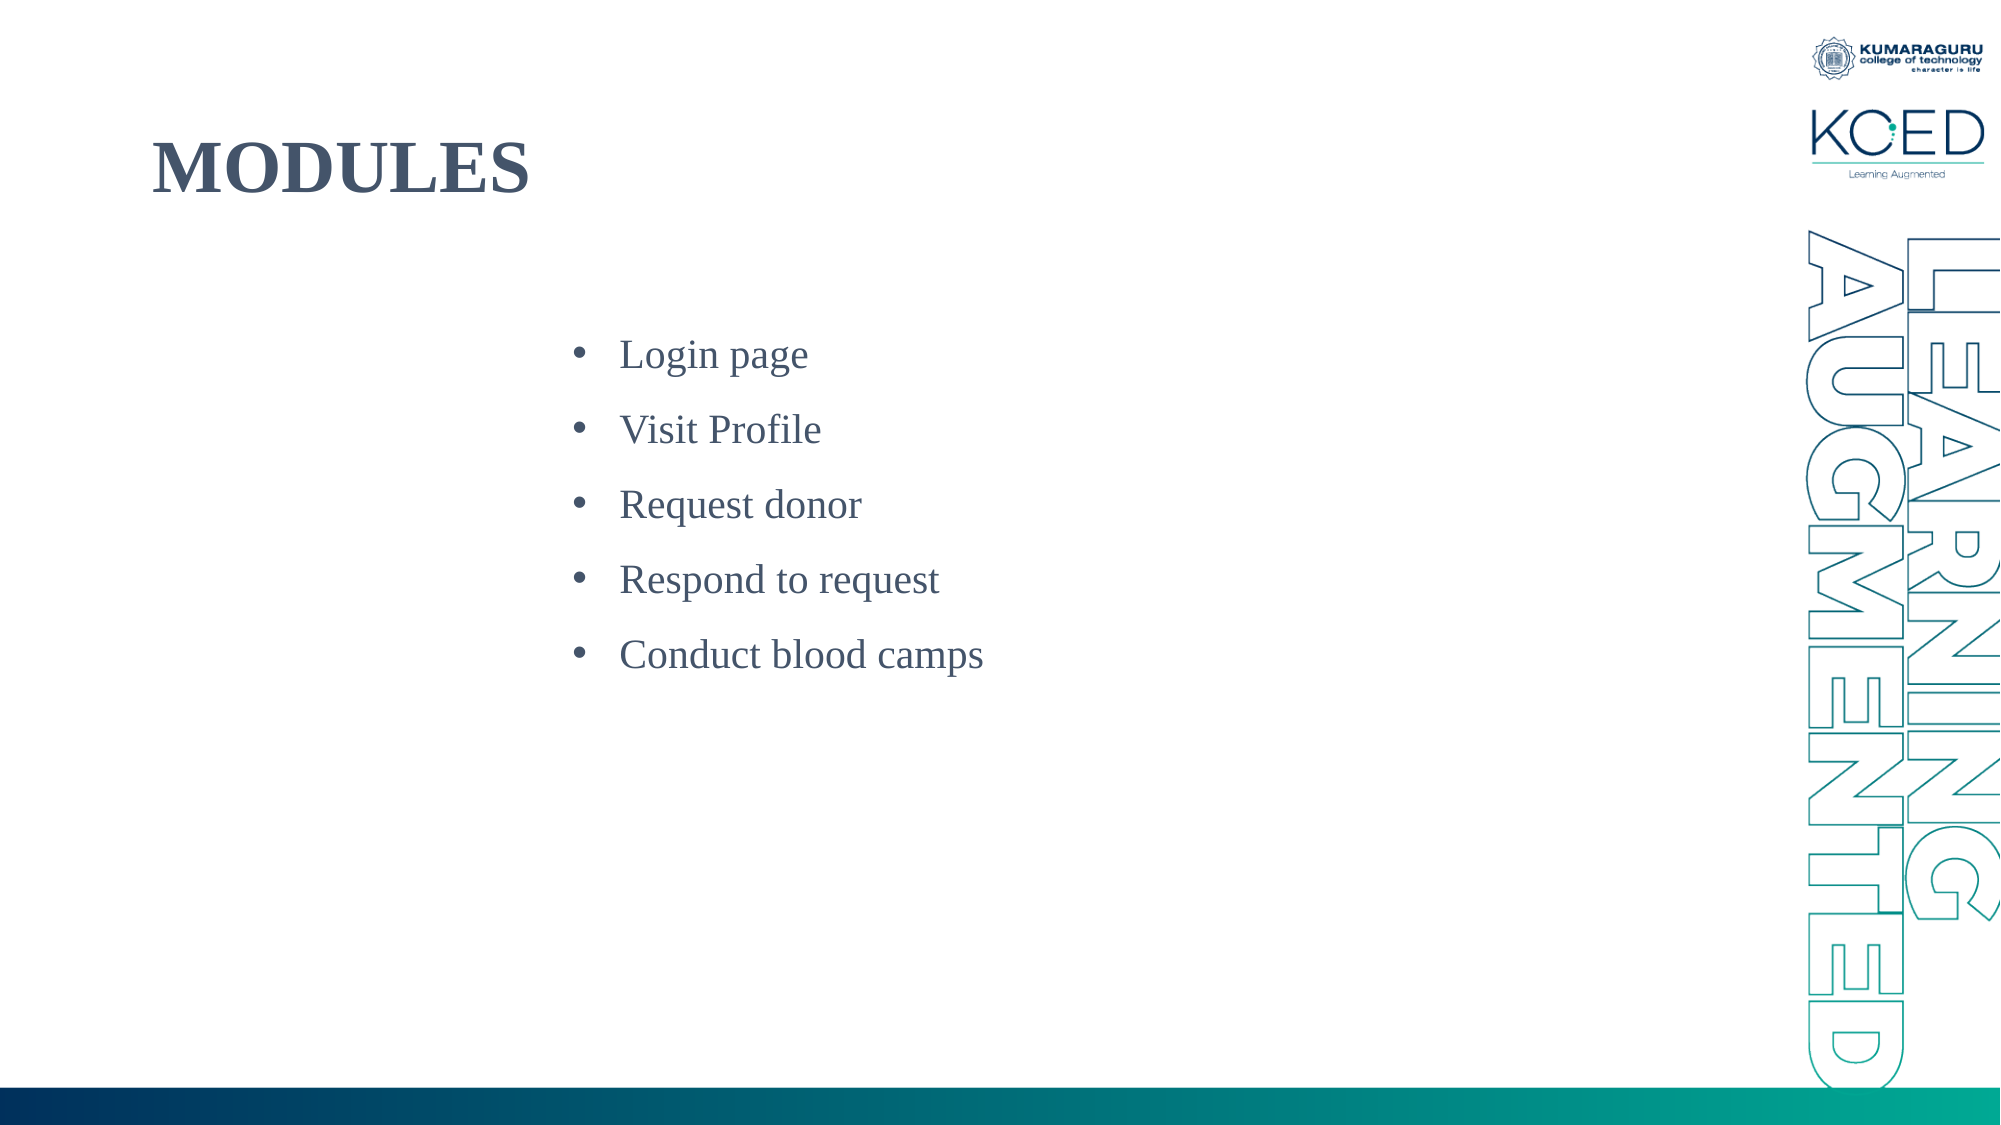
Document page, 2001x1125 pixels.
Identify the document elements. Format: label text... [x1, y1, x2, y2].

title MODULES [137, 59, 1574, 278]
text_box Login page Visit Profile Request donor Respond to request Conduct blood camps [557, 294, 1443, 685]
picture [0, 0, 2000, 1125]
